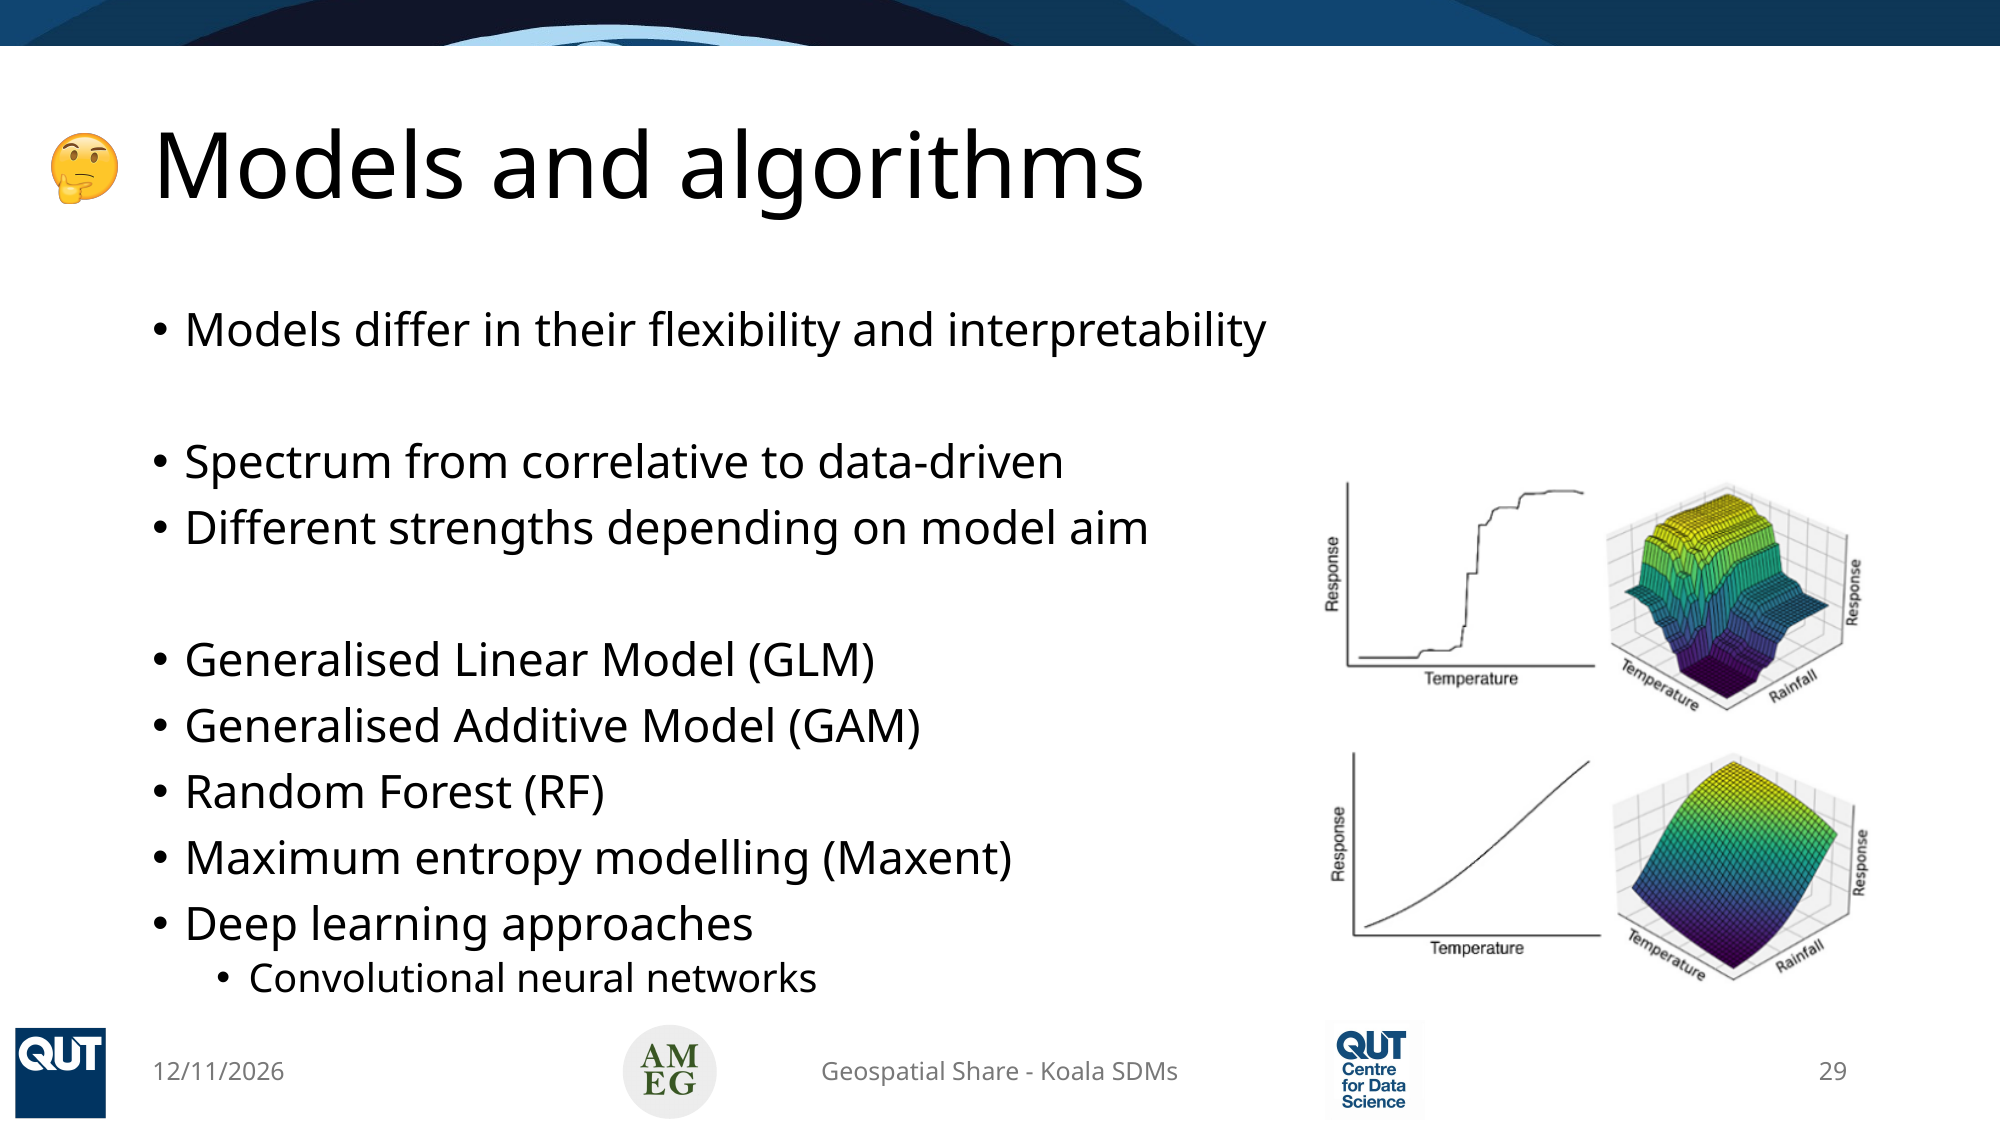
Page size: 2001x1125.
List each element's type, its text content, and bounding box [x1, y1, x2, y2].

picture [0, 1020, 111, 1125]
slide_number 29 [1412, 1042, 1863, 1103]
title Models and algorithms [137, 59, 1863, 278]
picture [1325, 1020, 1425, 1120]
picture [48, 132, 121, 205]
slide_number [137, 1042, 588, 1103]
footer Geospatial Share - Koala SDMs [662, 1042, 1338, 1103]
picture [0, 0, 2000, 46]
list Models differ in their flexibility and interpretability Spectrum from correlative to data-driven Different strengths depending on model aim Generalised Linear Model (GLM) Generalised Additive Model (GAM) Random Forest (RF) Maximum entropy modelling (Maxent) Deep learning approaches Convolutional neural networks [137, 299, 1863, 1014]
picture [622, 1024, 707, 1119]
picture [1307, 477, 1869, 720]
picture [1322, 745, 1875, 988]
